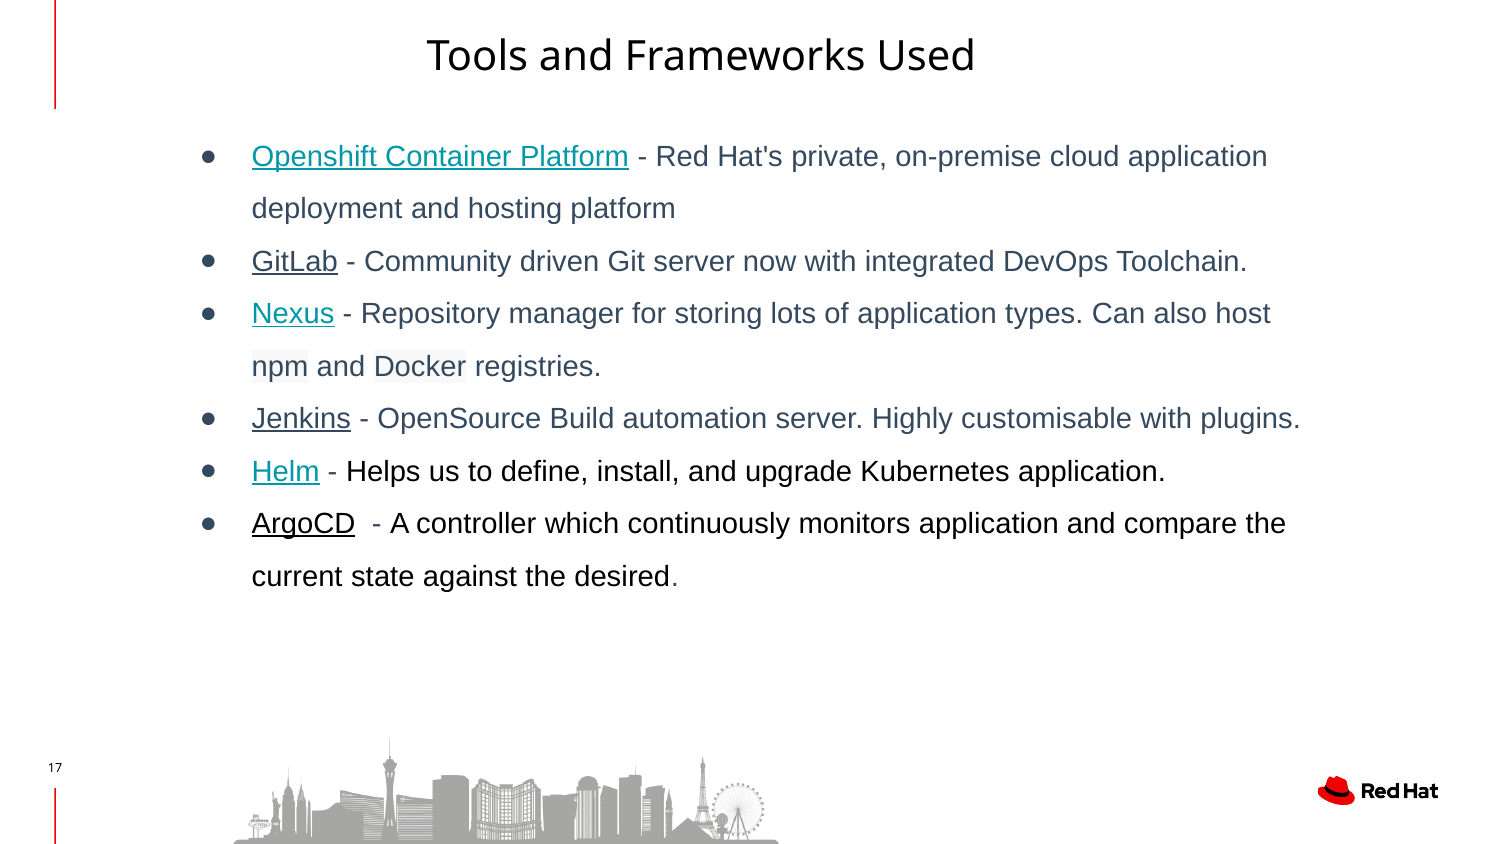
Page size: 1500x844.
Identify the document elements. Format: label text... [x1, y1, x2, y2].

slide_number 17 [10, 759, 101, 777]
picture [1317, 776, 1438, 805]
title Tools and Frameworks Used [167, 13, 1236, 73]
text_box Openshift Container Platform - Red Hat's private, on-premise cloud application deployment and hosting platform GitLab - Community driven Git server now with integrated DevOps Toolchain. Nexus - Repository manager for storing lots of application types. Can also host npm and Docker registries. Jenkins - OpenSource Build automation server. Highly customisable with plugins. Helm - Helps us to define, install, and upgrade Kubernetes application. ArgoCD - A controller which continuously monitors application and compare the current state against the desired. [161, 104, 1339, 682]
